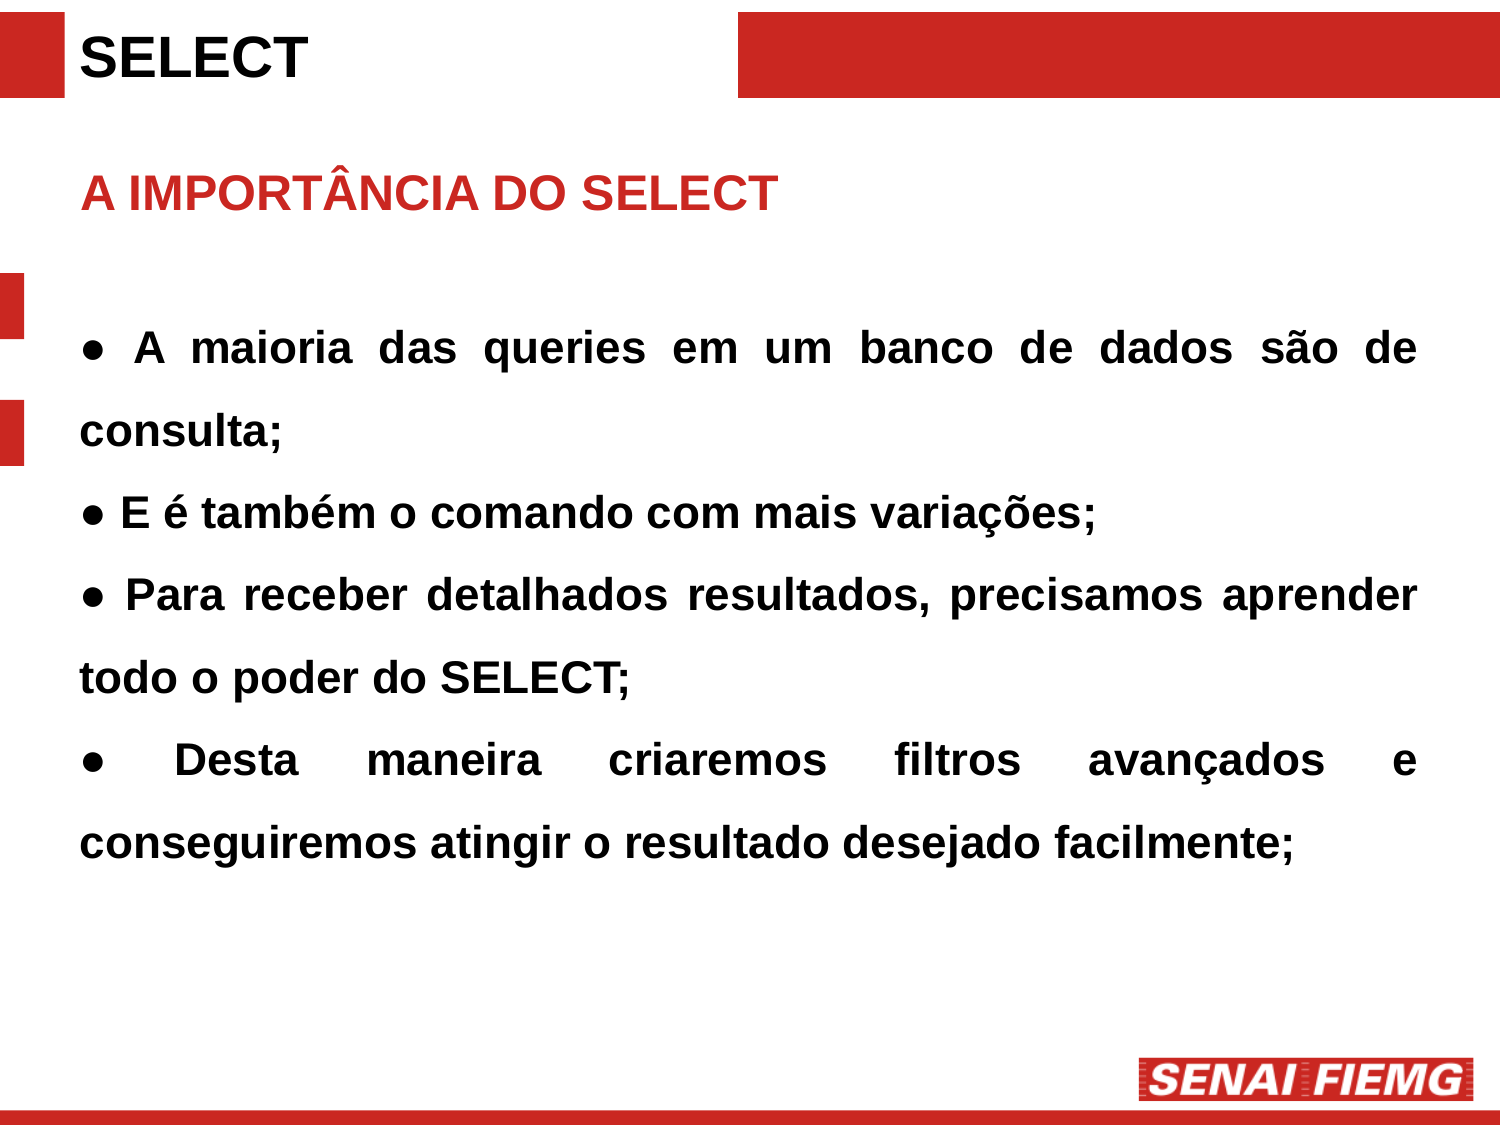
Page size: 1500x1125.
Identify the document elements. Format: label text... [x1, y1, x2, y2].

text_box SELECT [65, 12, 738, 98]
text_box A IMPORTÂNCIA DO SELECT [65, 152, 1436, 229]
text_box [0, 273, 25, 340]
text_box [0, 399, 25, 466]
text_box [738, 12, 1500, 98]
picture [1131, 1047, 1500, 1125]
text_box ● A maioria das queries em um banco de dados são de consulta; ● E é também o comando com mais variações; ● Para receber detalhados resultados, precisamos aprender todo o poder do SELECT; ● Desta maneira criaremos filtros avançados e conseguiremos atingir o resultado desejado facilmente; [64, 282, 1435, 962]
text_box [0, 1110, 1126, 1125]
text_box [0, 12, 65, 98]
